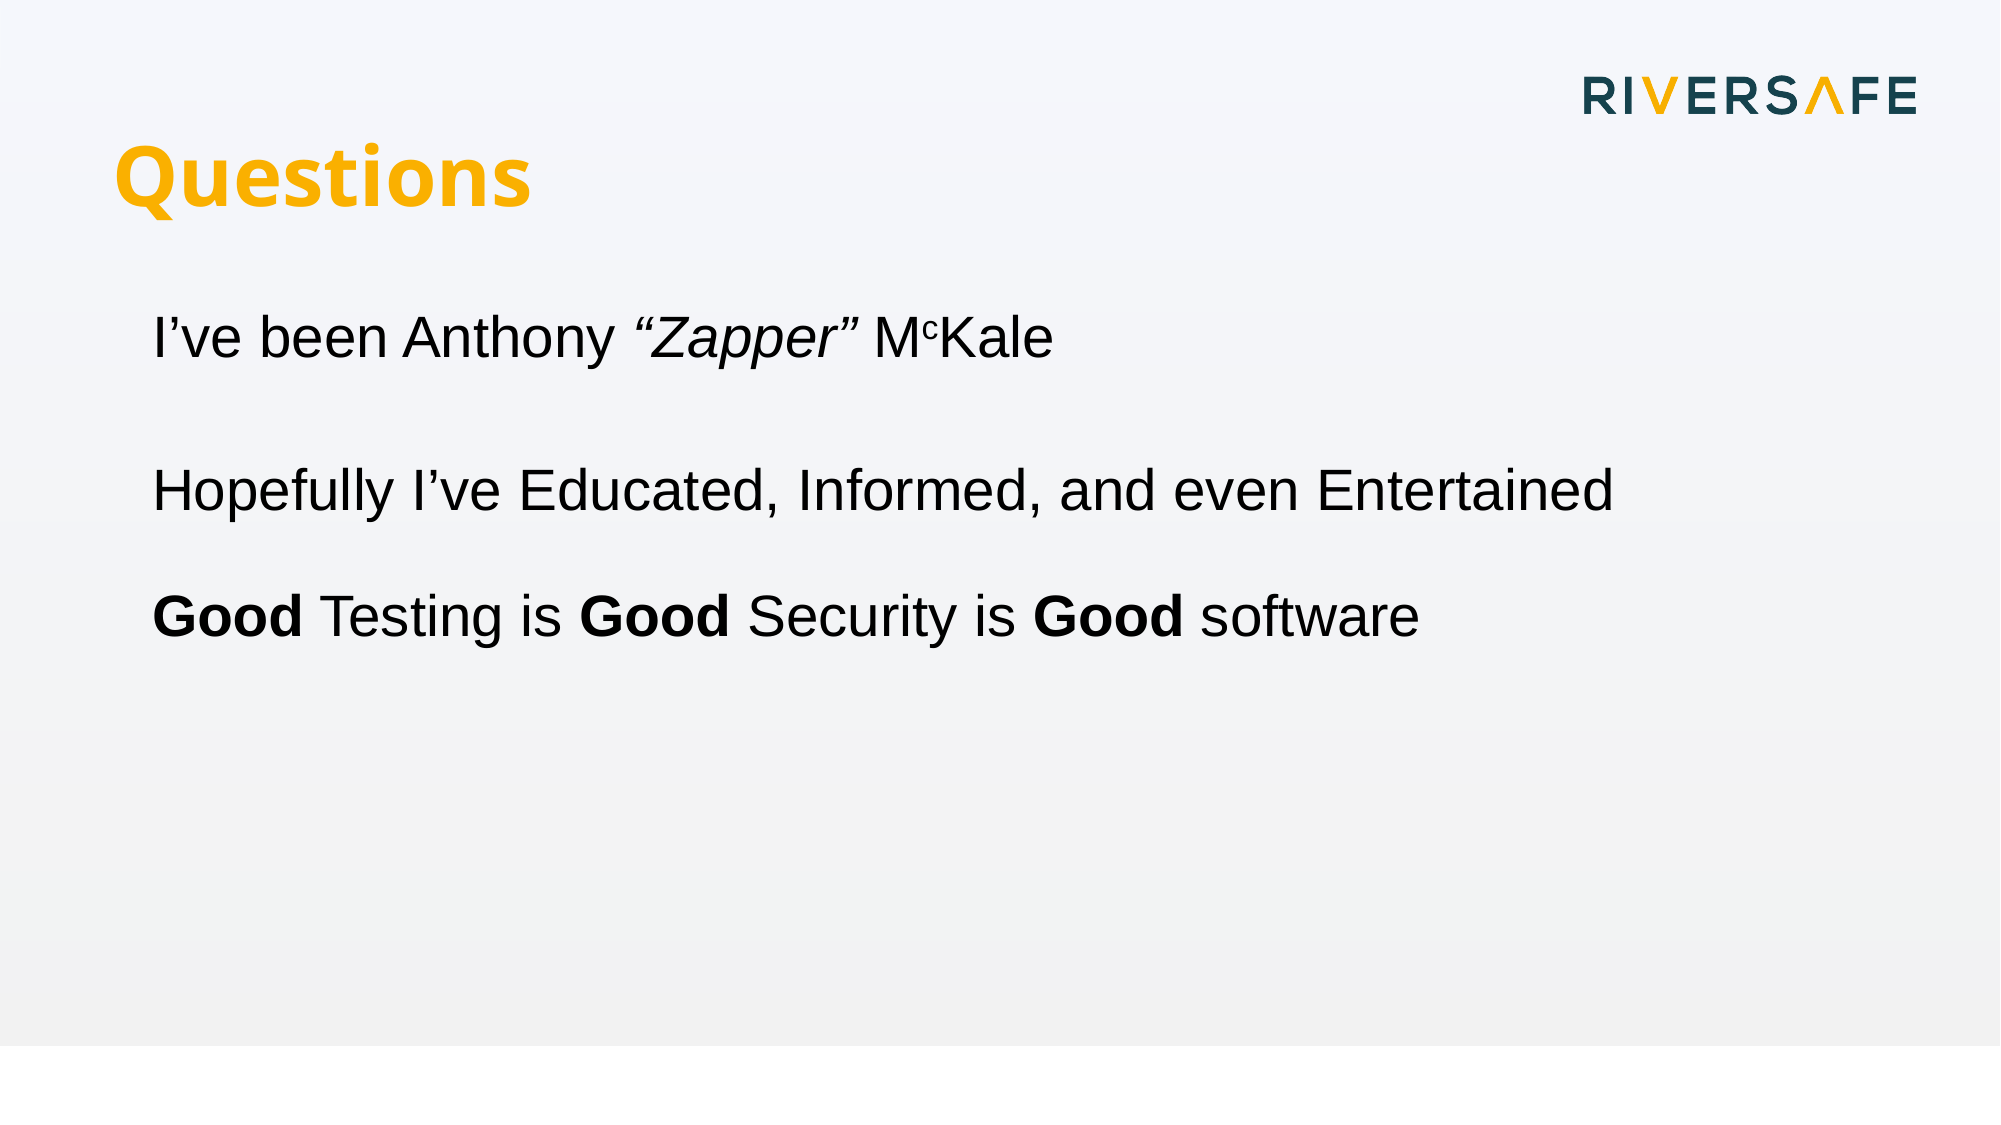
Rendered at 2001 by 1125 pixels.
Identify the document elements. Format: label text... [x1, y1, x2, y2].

picture [1584, 75, 1916, 115]
text_box I’ve been Anthony “Zapper” McKale Hopefully I’ve Educated, Informed, and even Entertained Good Testing is Good Security is Good software [137, 299, 1760, 970]
text_box Questions [97, 126, 1497, 207]
